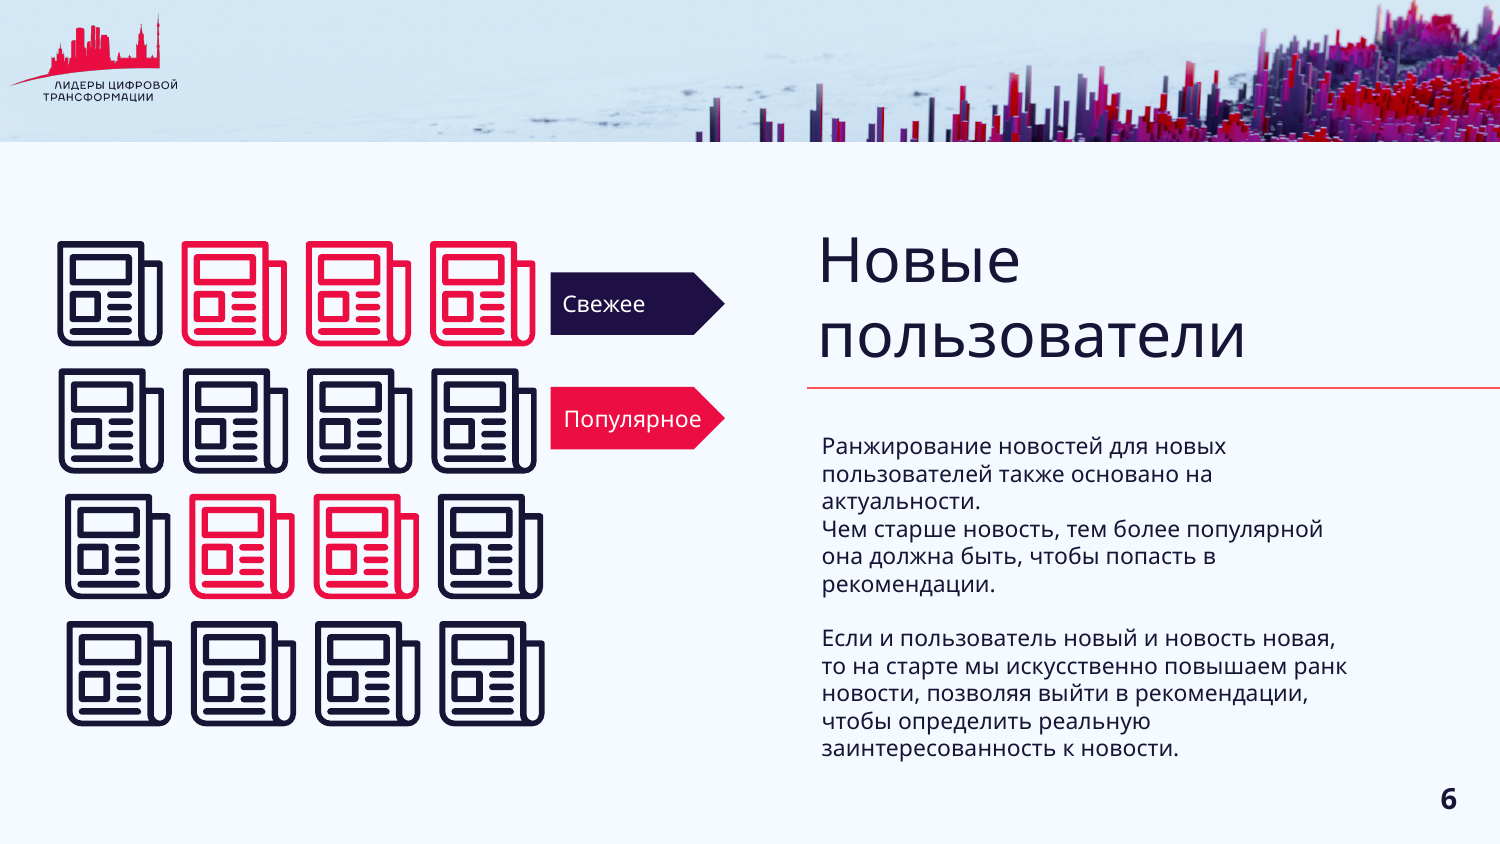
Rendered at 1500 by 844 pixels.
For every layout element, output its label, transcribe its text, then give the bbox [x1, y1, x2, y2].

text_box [57, 240, 163, 347]
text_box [306, 368, 413, 474]
text_box [550, 386, 704, 397]
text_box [314, 620, 421, 727]
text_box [431, 368, 537, 474]
text_box 6 [1434, 780, 1485, 821]
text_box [64, 493, 171, 600]
picture [0, 0, 1500, 844]
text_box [58, 368, 165, 474]
subtitle Ранжирование новостей для новых пользователей также основано на актуальности. Чем старше новость, тем более популярной она должна быть, чтобы попасть в рекомендации. Если и пользователь новый и новость новая, то на старте мы искусственно повышаем ранк новости, позволяя выйти в рекомендации, чтобы определить реальную заинтересованность к новости. [806, 416, 1374, 733]
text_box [305, 240, 412, 347]
text_box [550, 272, 704, 282]
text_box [181, 240, 288, 347]
text_box [550, 325, 704, 335]
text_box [437, 493, 544, 600]
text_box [313, 493, 420, 600]
text_box Свежее [547, 282, 776, 325]
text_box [189, 493, 295, 600]
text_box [439, 620, 545, 727]
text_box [182, 368, 289, 474]
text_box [190, 620, 297, 727]
title Новые пользователи [802, 285, 1382, 385]
text_box Популярное [548, 397, 778, 440]
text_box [66, 620, 173, 727]
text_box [429, 240, 536, 347]
text_box [550, 440, 704, 450]
